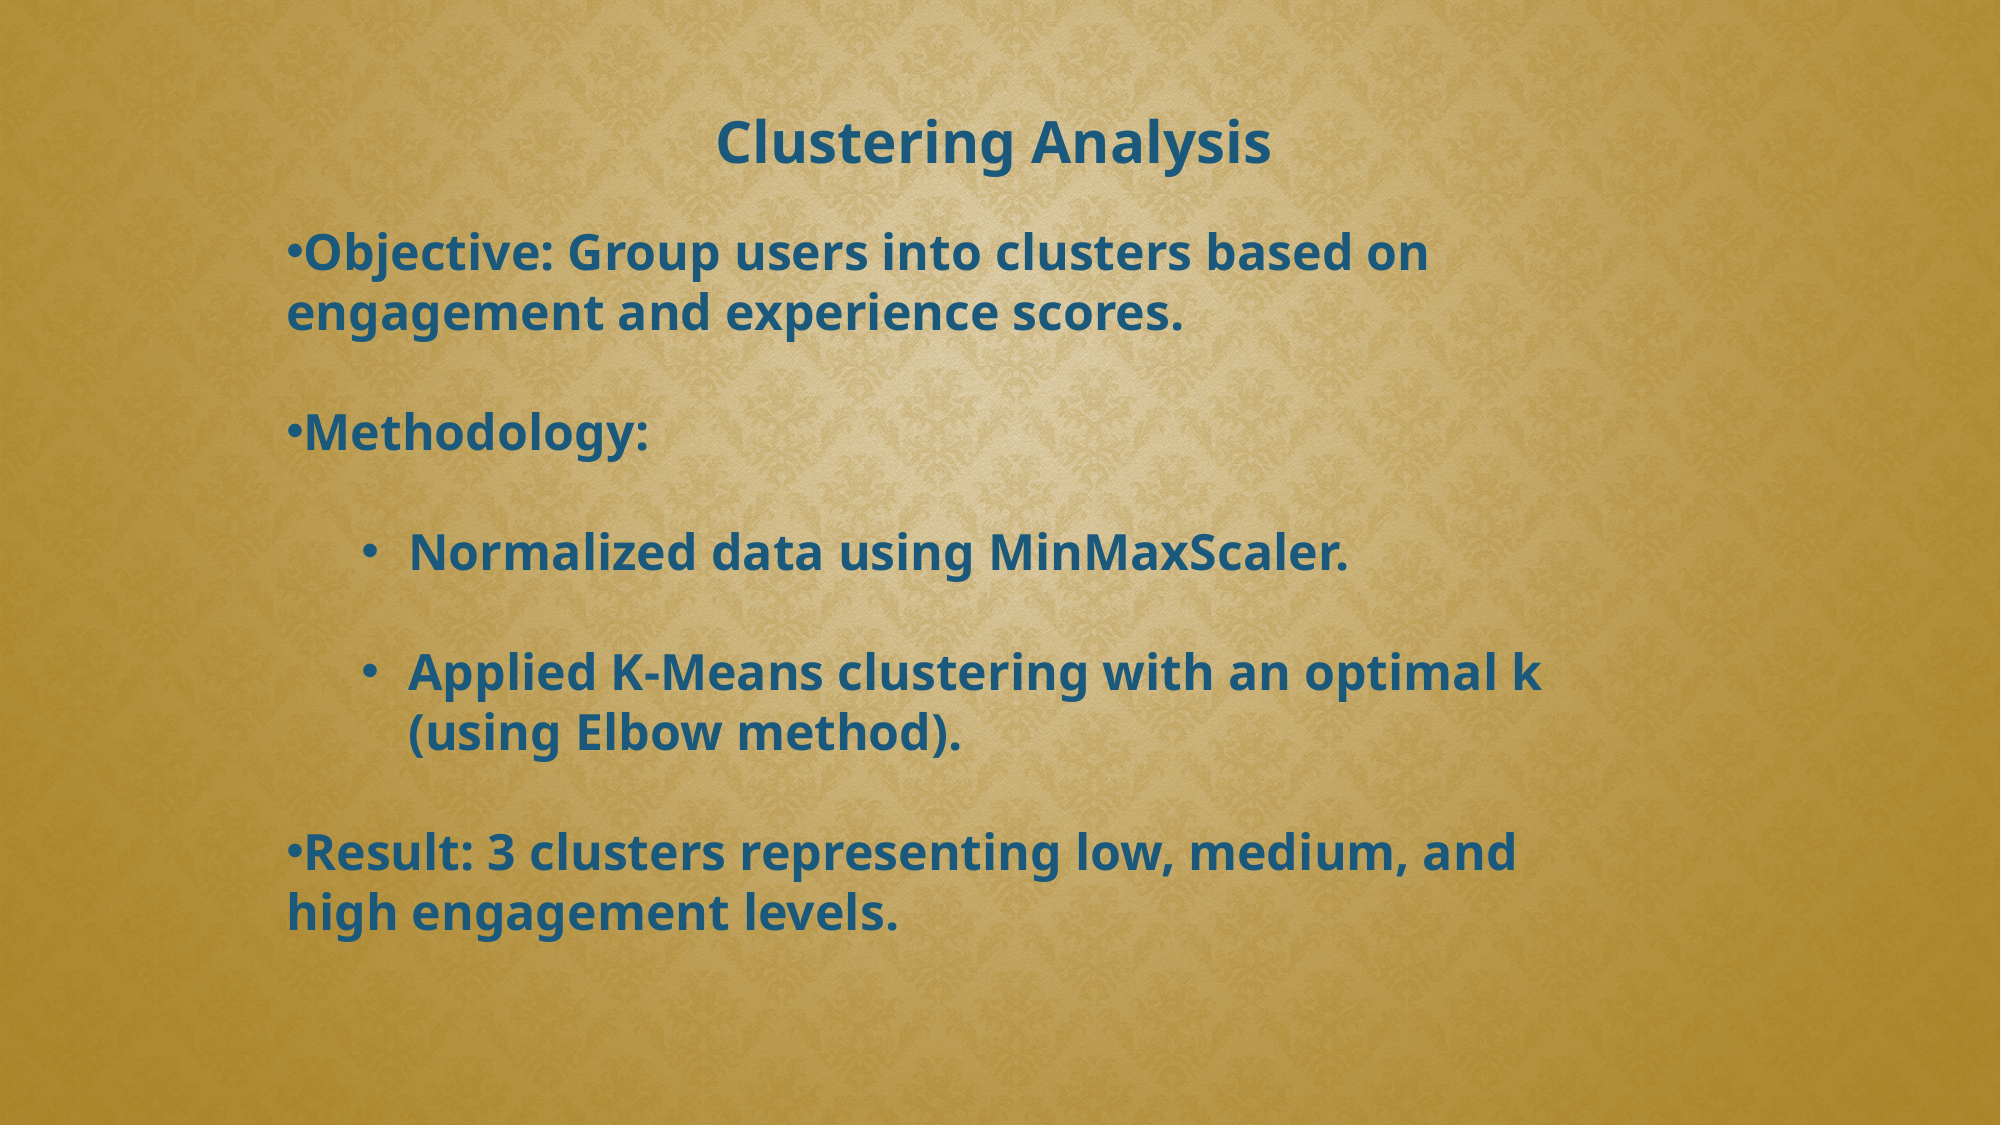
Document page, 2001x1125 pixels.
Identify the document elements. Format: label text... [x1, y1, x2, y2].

text_box Clustering Analysis Objective: Group users into clusters based on engagement and experience scores. Methodology: Normalized data using MinMaxScaler. Applied K-Means clustering with an optimal k (using Elbow method). Result: 3 clusters representing low, medium, and high engagement levels. [271, 98, 1644, 994]
